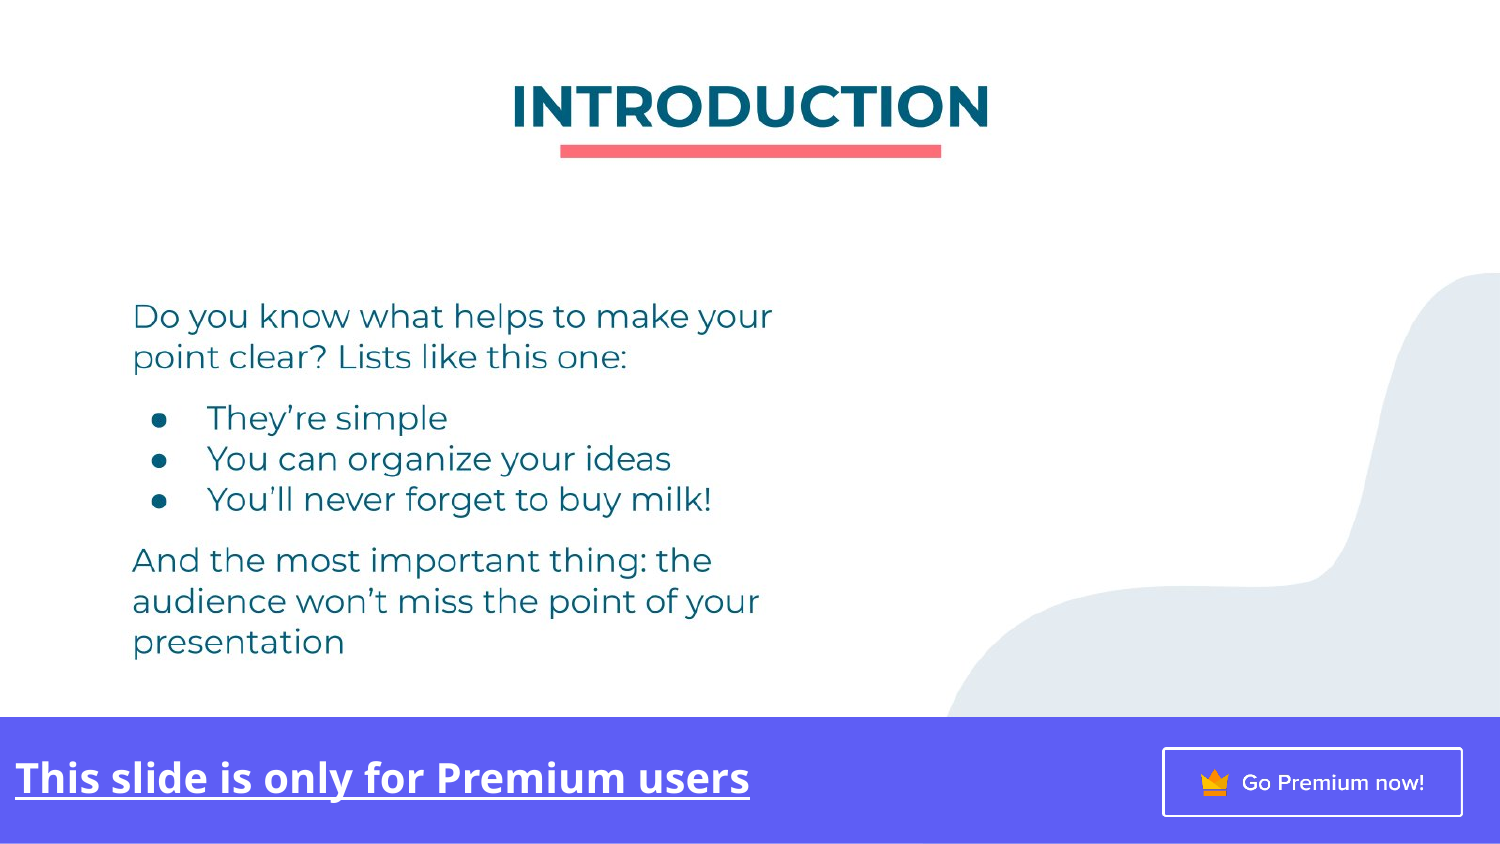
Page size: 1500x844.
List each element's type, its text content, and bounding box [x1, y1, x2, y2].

text_box This slide is only for Premium users [0, 717, 1500, 844]
picture [0, 0, 1500, 717]
picture [1162, 747, 1463, 817]
